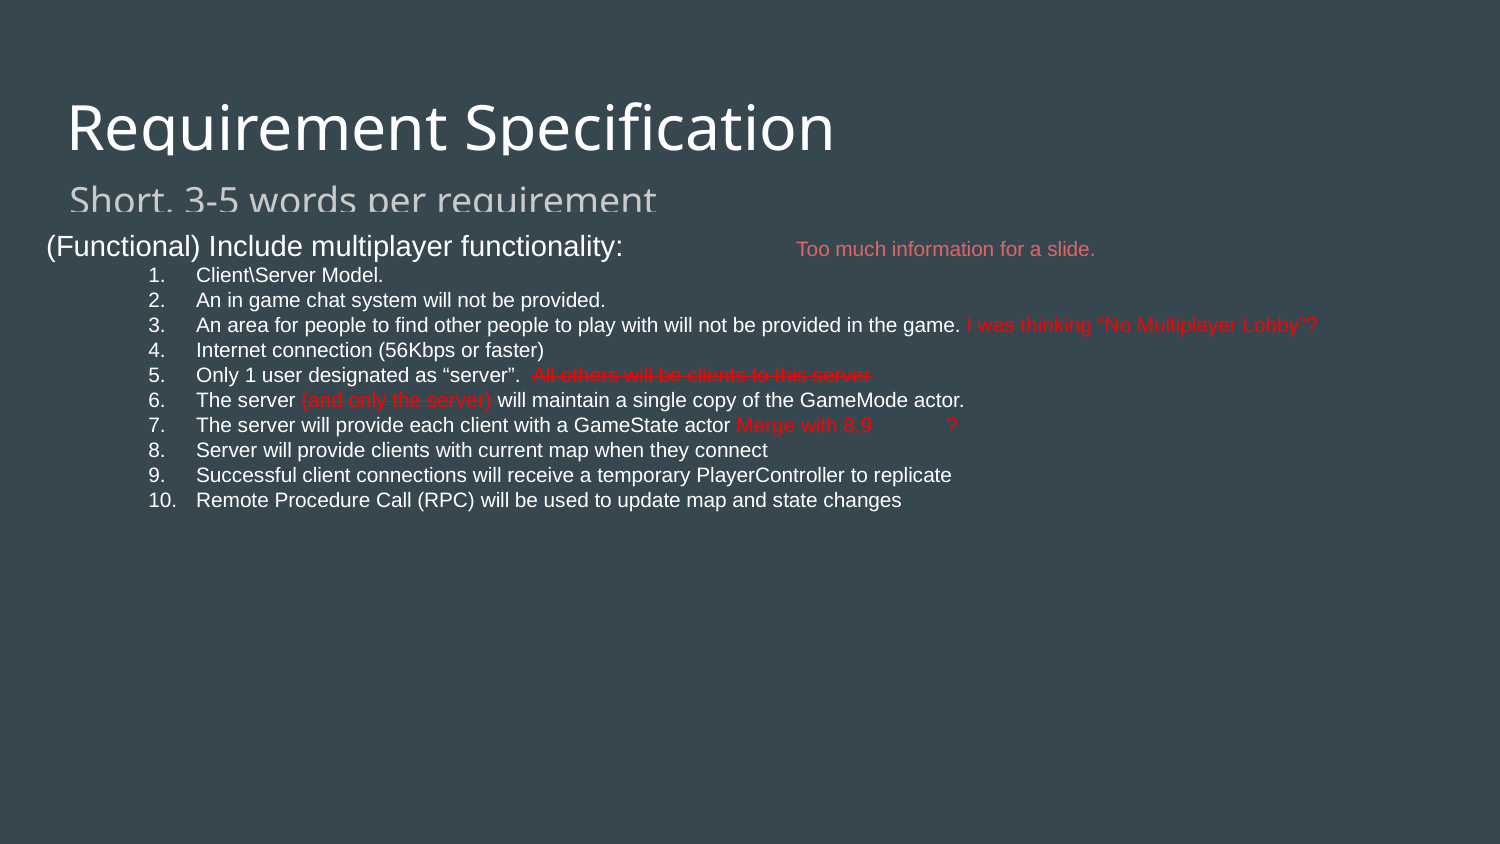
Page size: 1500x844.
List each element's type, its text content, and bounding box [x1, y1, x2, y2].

list Short, 3-5 words per requirement [54, 155, 1453, 227]
text_box (Functional) Include multiplayer functionality: Too much information for a slide. Client\Server Model. An in game chat system will not be provided. An area for people to find other people to play with will not be provided in the game. I was thinking “No Multiplayer Lobby”? Internet connection (56Kbps or faster) Only 1 user designated as “server”. All others will be clients to this server The server (and only the server) will maintain a single copy of the GameMode actor. The server will provide each client with a GameState actor Merge with 8,9 ? Server will provide clients with current map when they connect Successful client connections will receive a temporary PlayerController to replicate Remote Procedure Call (RPC) will be used to update map and state changes [31, 211, 1429, 733]
title Requirement Specification [51, 72, 1449, 167]
